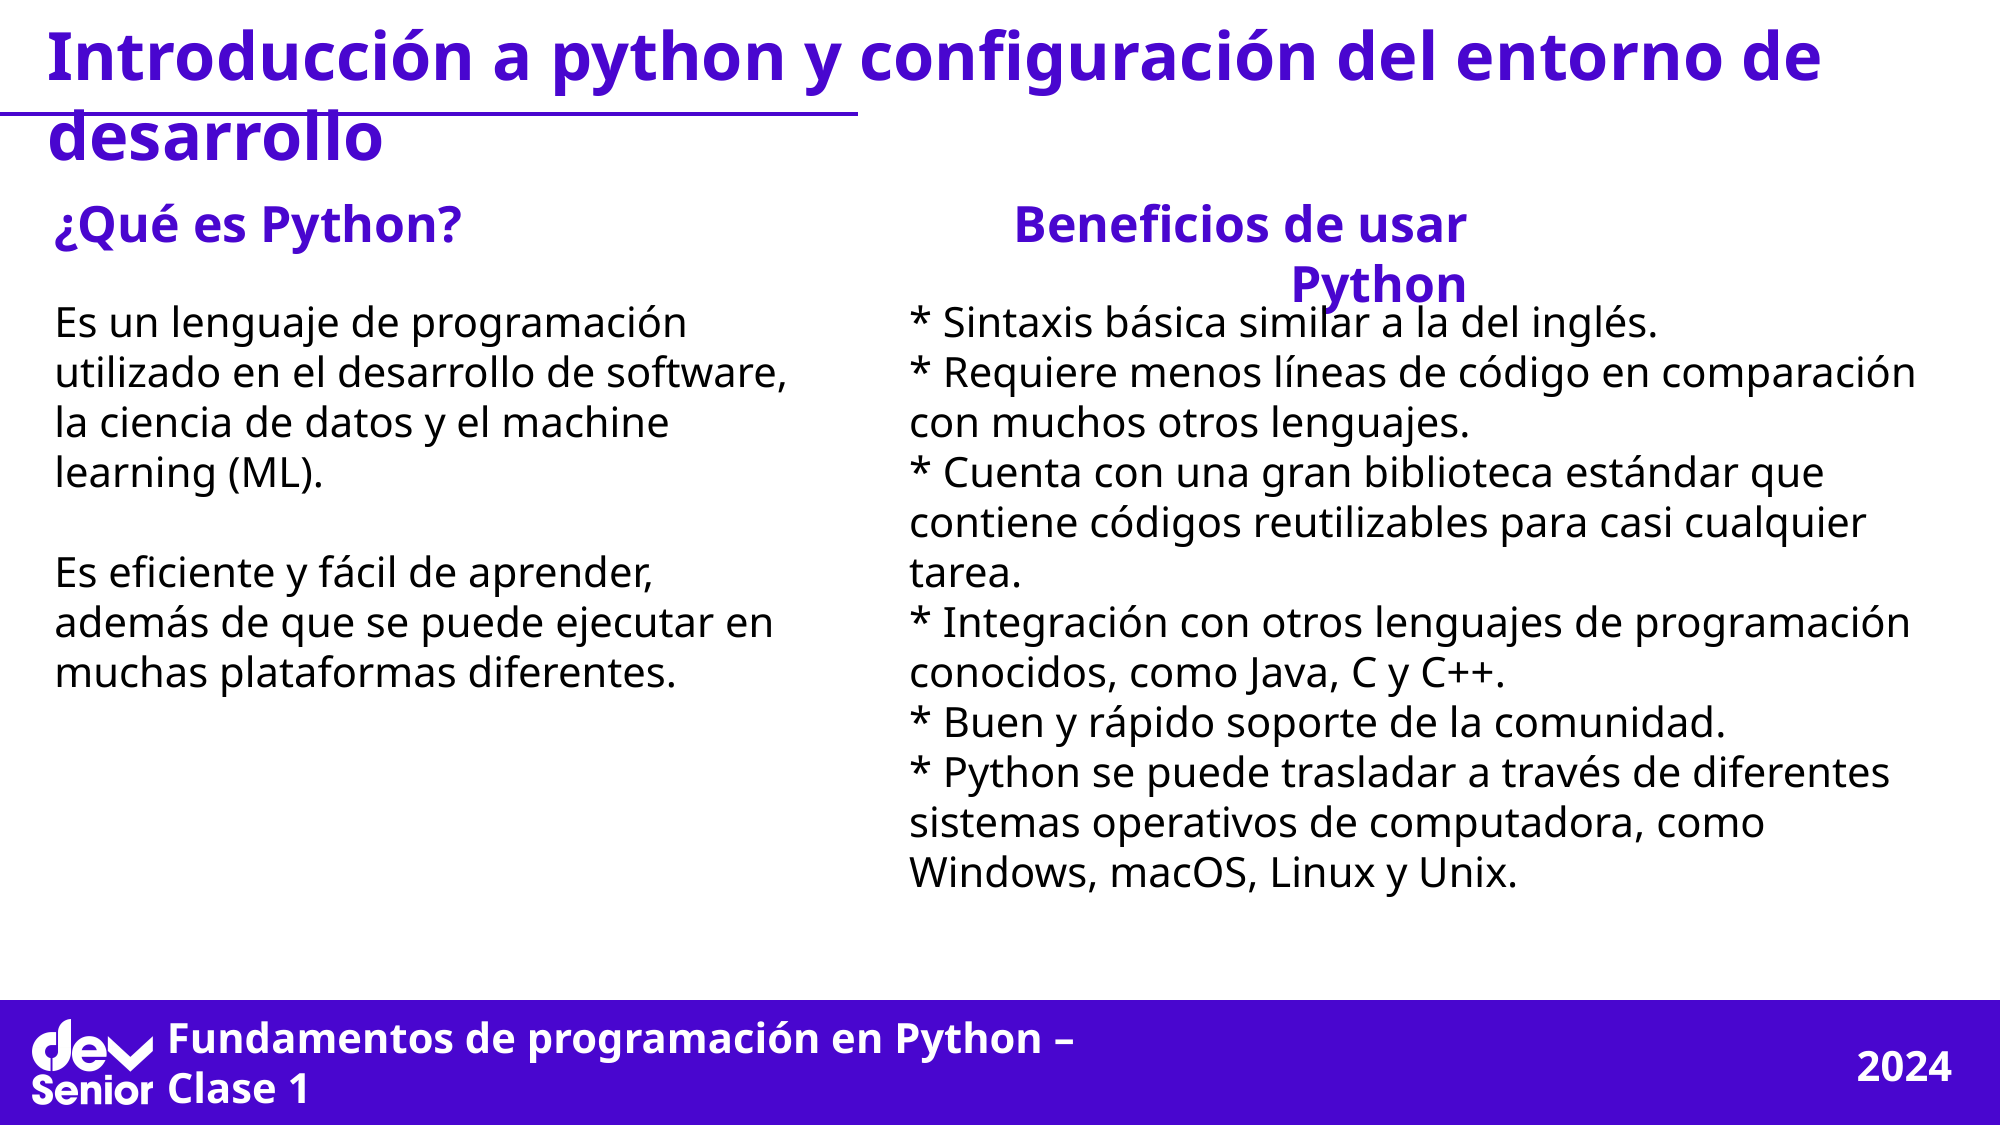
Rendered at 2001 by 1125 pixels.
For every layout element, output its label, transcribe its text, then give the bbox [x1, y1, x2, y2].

text_box ¿Qué es Python? [39, 185, 628, 260]
text_box Es un lenguaje de programación utilizado en el desarrollo de software, la ciencia de datos y el machine learning (ML). Es eficiente y fácil de aprender, además de que se puede ejecutar en muchas plataformas diferentes. [39, 288, 809, 704]
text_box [0, 1001, 2000, 1125]
text_box Introducción a python y configuración del entorno de desarrollo [32, 6, 1968, 182]
text_box * Sintaxis básica similar a la del inglés. * Requiere menos líneas de código en comparación con muchos otros lenguajes. * Cuenta con una gran biblioteca estándar que contiene códigos reutilizables para casi cualquier tarea. * Integración con otros lenguajes de programación conocidos, como Java, C y C++. * Buen y rápido soporte de la comunidad. * Python se puede trasladar a través de diferentes sistemas operativos de computadora, como Windows, macOS, Linux y Unix. [894, 288, 1961, 904]
text_box Beneficios de usar Python [894, 185, 1483, 288]
